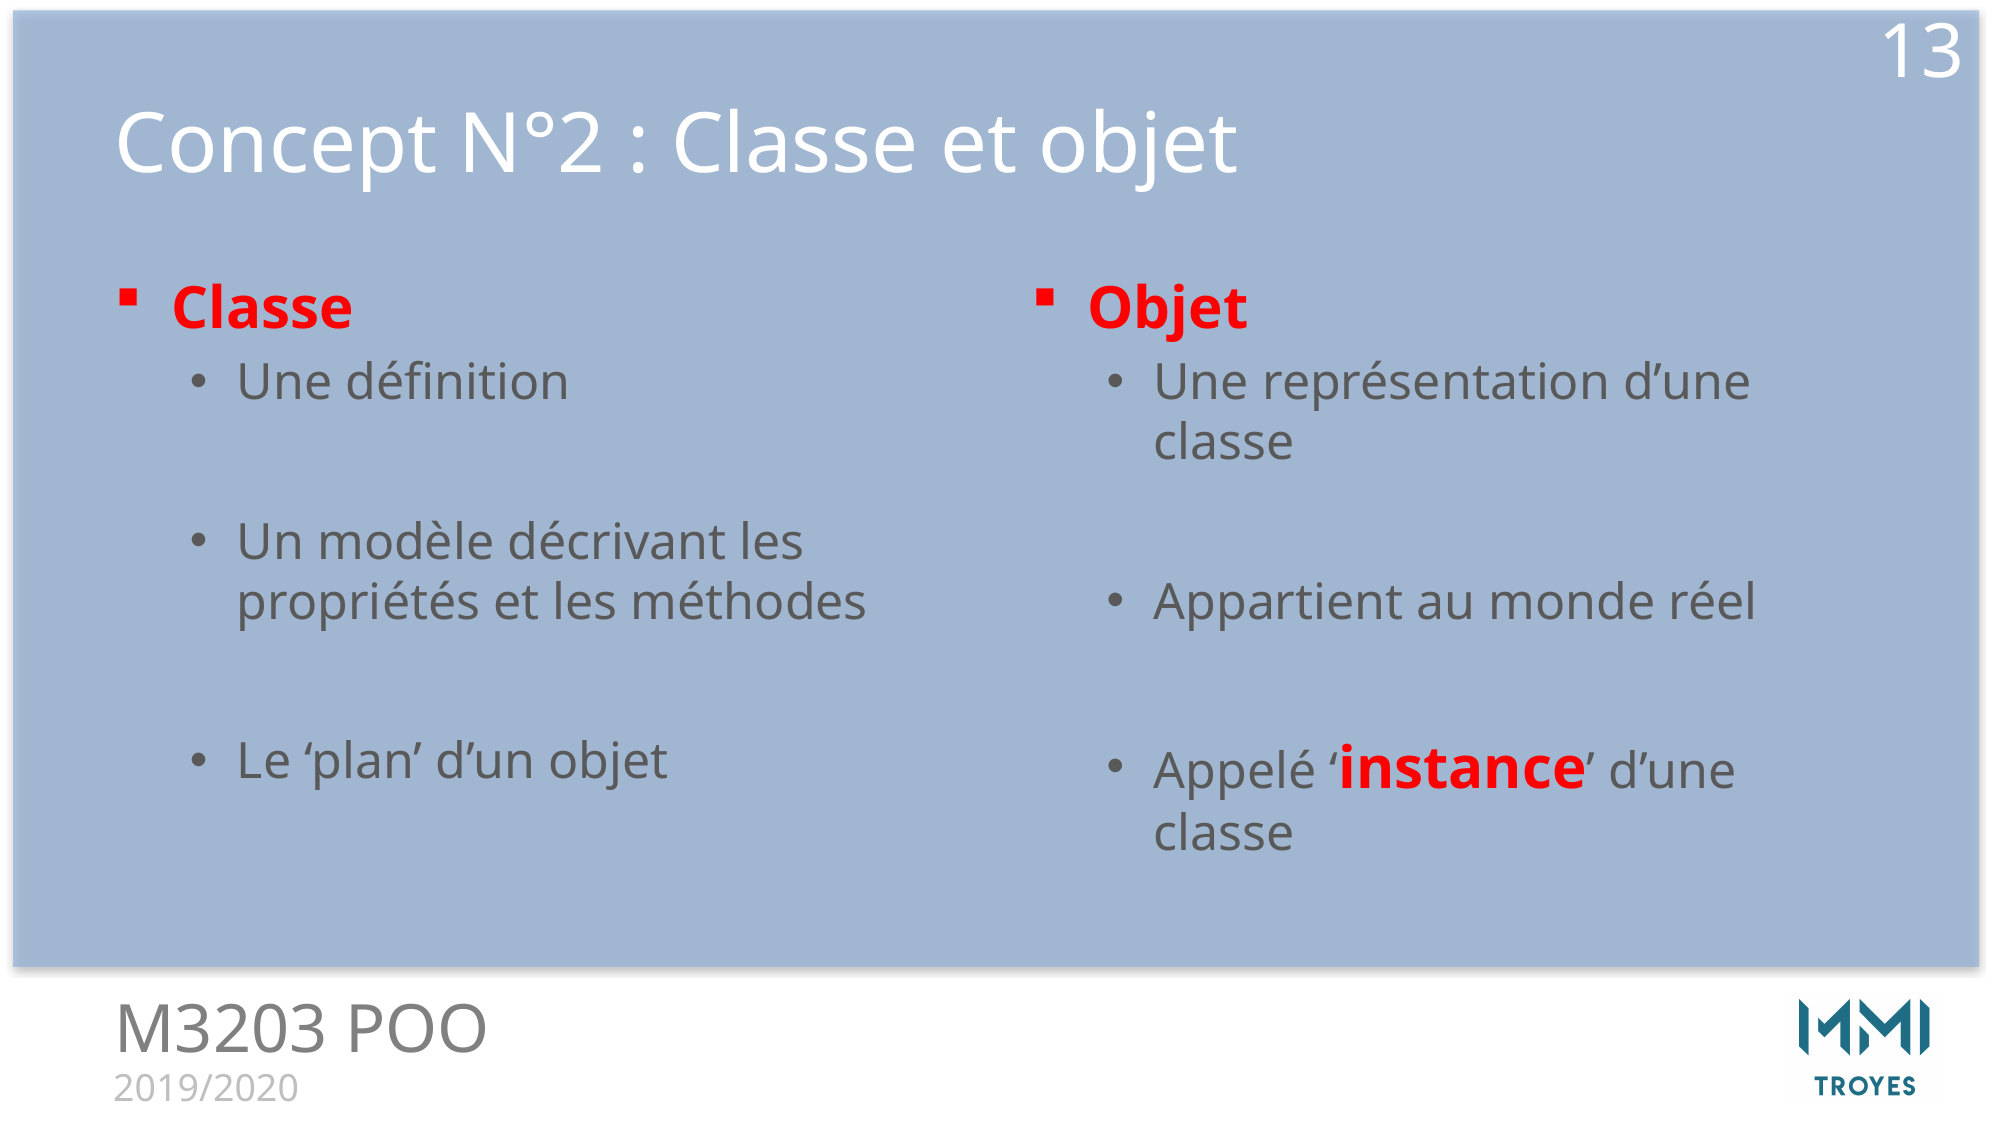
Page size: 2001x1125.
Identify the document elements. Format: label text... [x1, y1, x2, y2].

picture [1790, 992, 1944, 1105]
list Objet Une représentation d’une classe Appartient au monde réel Appelé ‘instance’ d’une classe [1016, 262, 1900, 1005]
list Classe Une définition Un modèle décrivant les propriétés et les méthodes Le ‘plan’ d’un objet [99, 262, 984, 1005]
title Concept N°2 : Classe et objet [99, 45, 1900, 233]
slide_number 13 [1725, 10, 1980, 97]
